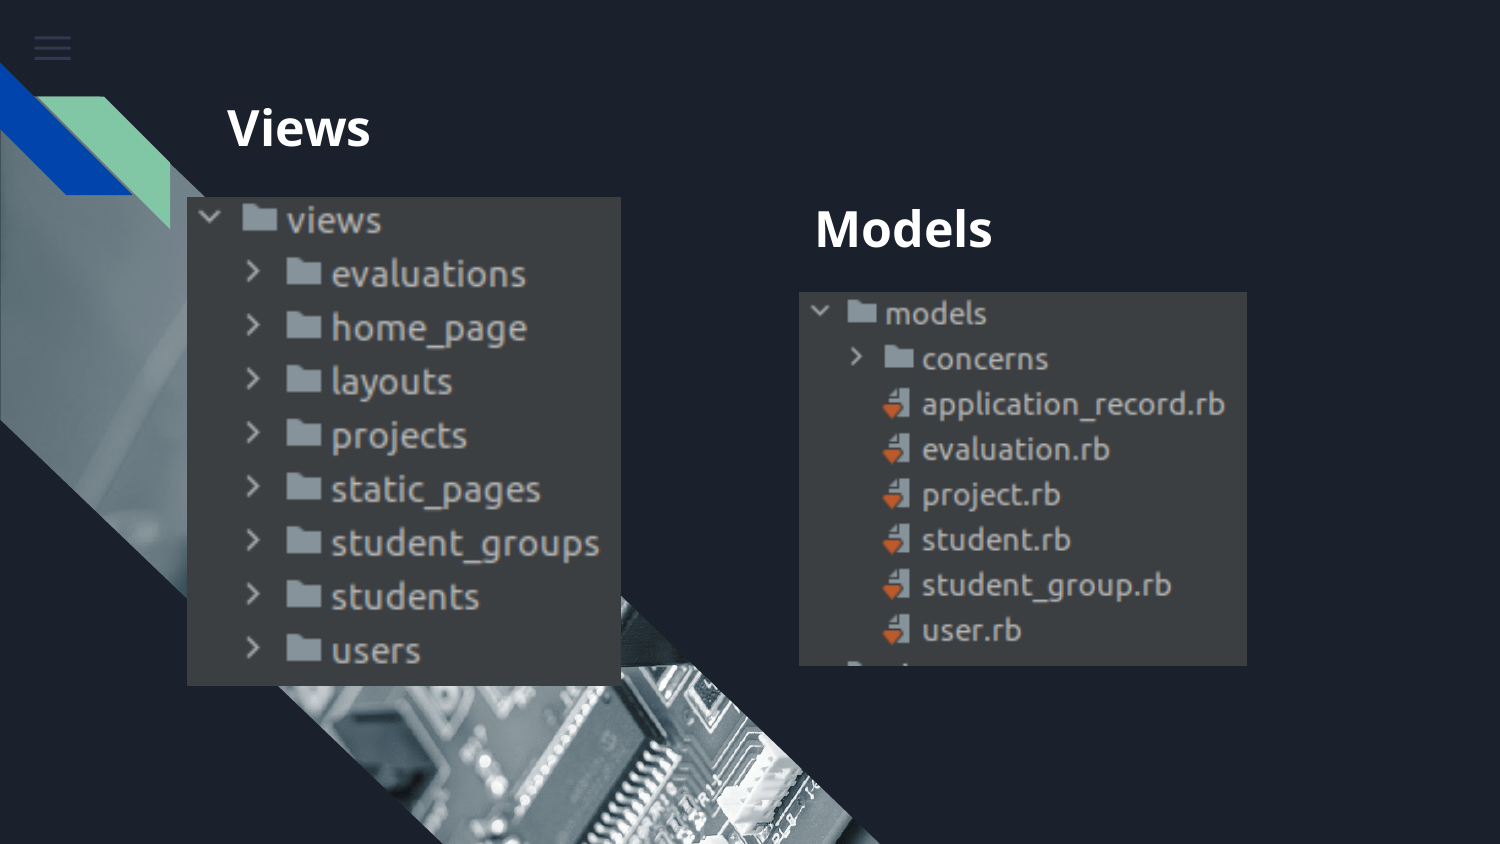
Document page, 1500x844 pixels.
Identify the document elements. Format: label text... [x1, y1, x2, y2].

picture [0, 97, 880, 844]
text_box Models [799, 182, 1222, 258]
picture [798, 291, 1248, 667]
title Views [212, 81, 556, 169]
